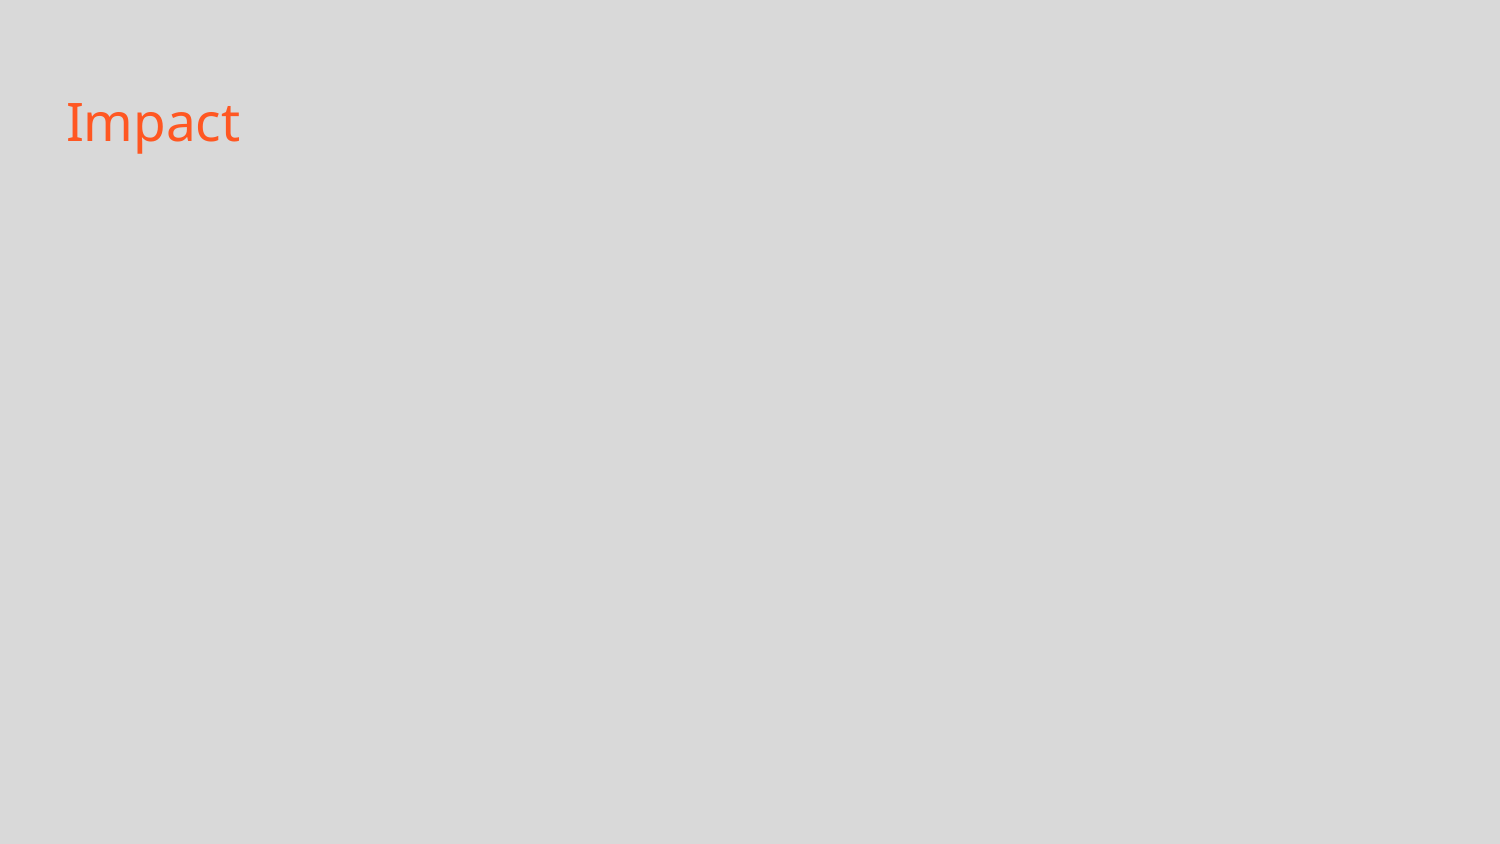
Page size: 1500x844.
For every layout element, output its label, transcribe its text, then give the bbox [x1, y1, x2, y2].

title Impact [51, 72, 1449, 167]
